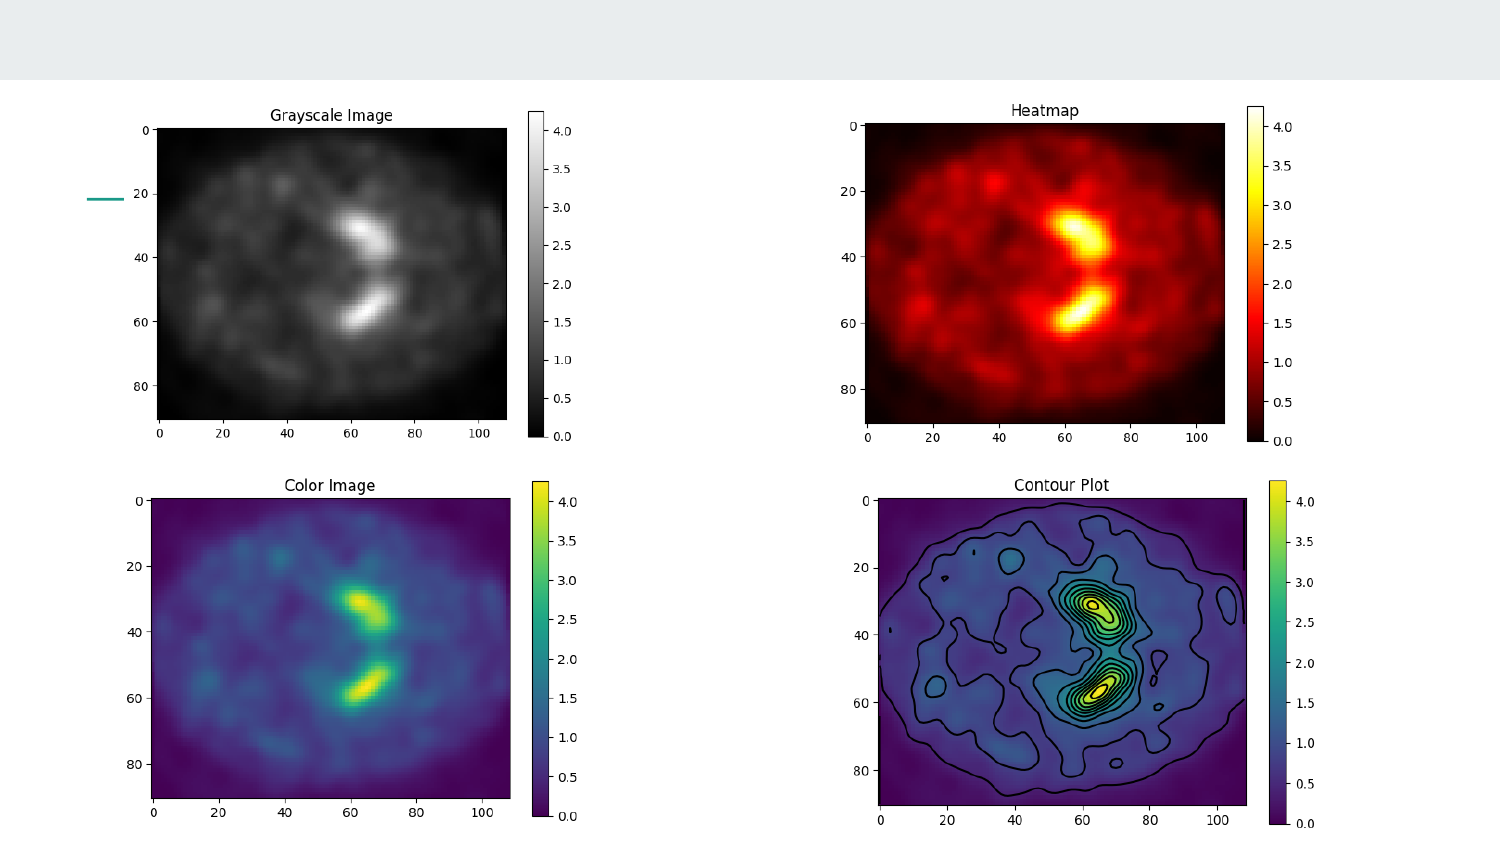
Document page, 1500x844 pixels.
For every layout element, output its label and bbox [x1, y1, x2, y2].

picture [831, 94, 1301, 457]
picture [124, 99, 580, 452]
picture [843, 468, 1325, 841]
picture [117, 469, 587, 832]
